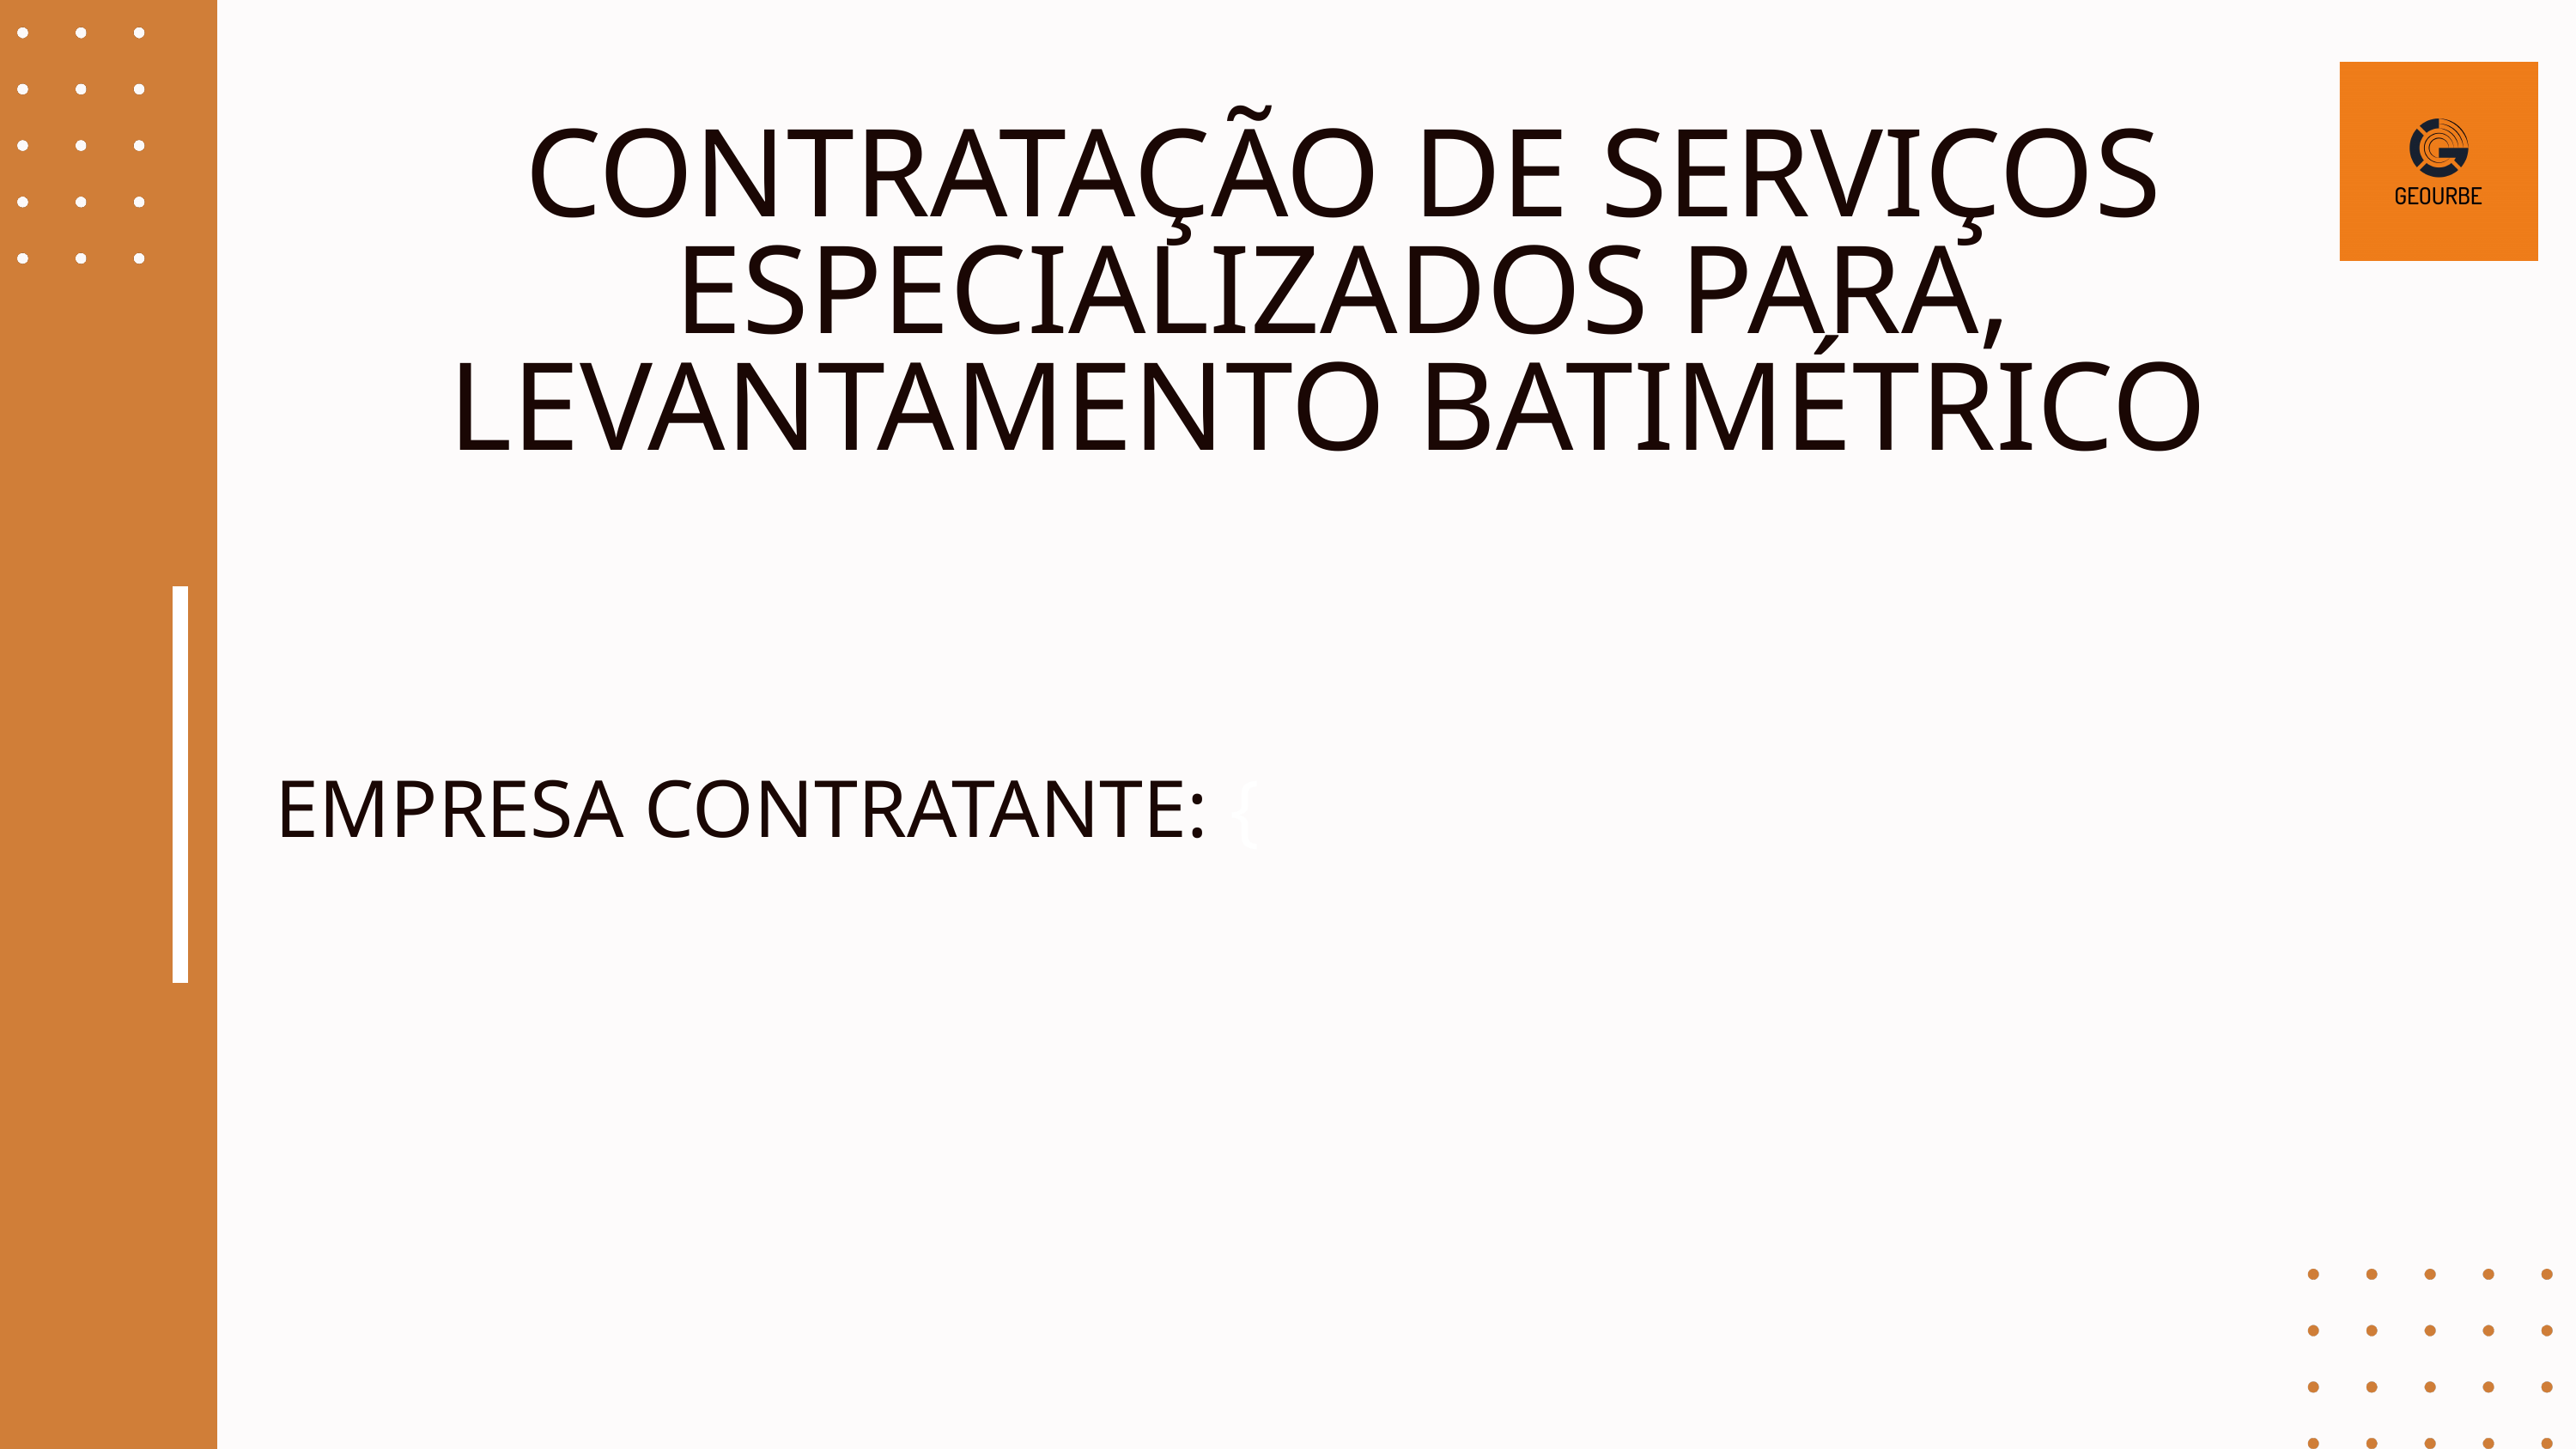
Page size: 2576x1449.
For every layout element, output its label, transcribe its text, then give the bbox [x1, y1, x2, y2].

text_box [0, 0, 218, 1449]
text_box [2339, 62, 2538, 261]
text_box [2307, 1268, 2576, 1449]
text_box CONTRATAÇÃO DE SERVIÇOS ESPECIALIZADOS PARA, LEVANTAMENTO BATIMÉTRICO [322, 124, 2365, 475]
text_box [173, 585, 189, 984]
text_box EMPRESA CONTRATANTE: { [246, 779, 1288, 928]
